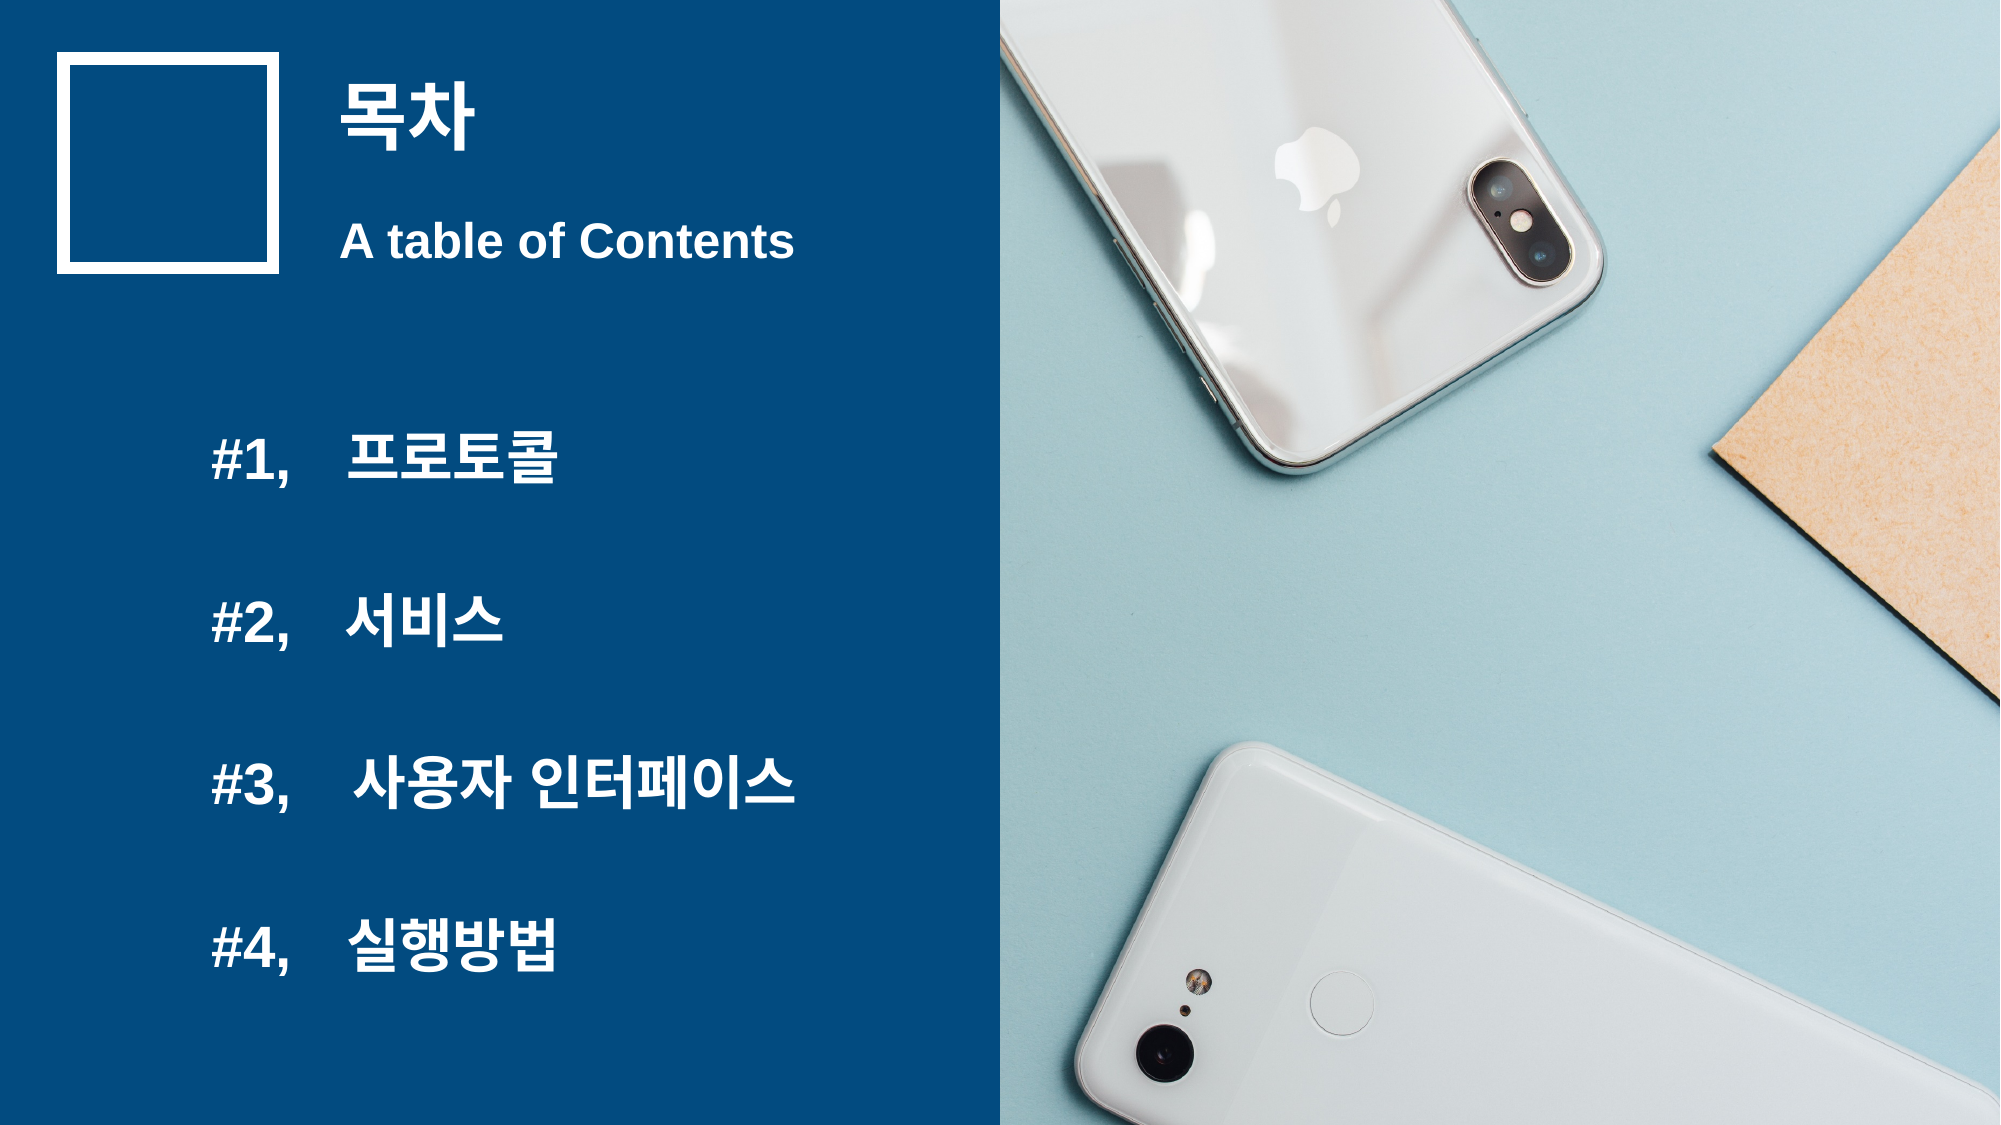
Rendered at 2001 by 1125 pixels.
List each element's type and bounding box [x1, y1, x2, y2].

text_box [195, 739, 826, 824]
text_box [195, 901, 583, 986]
text_box [195, 414, 583, 499]
text_box [195, 576, 526, 661]
picture [0, 0, 2000, 1125]
